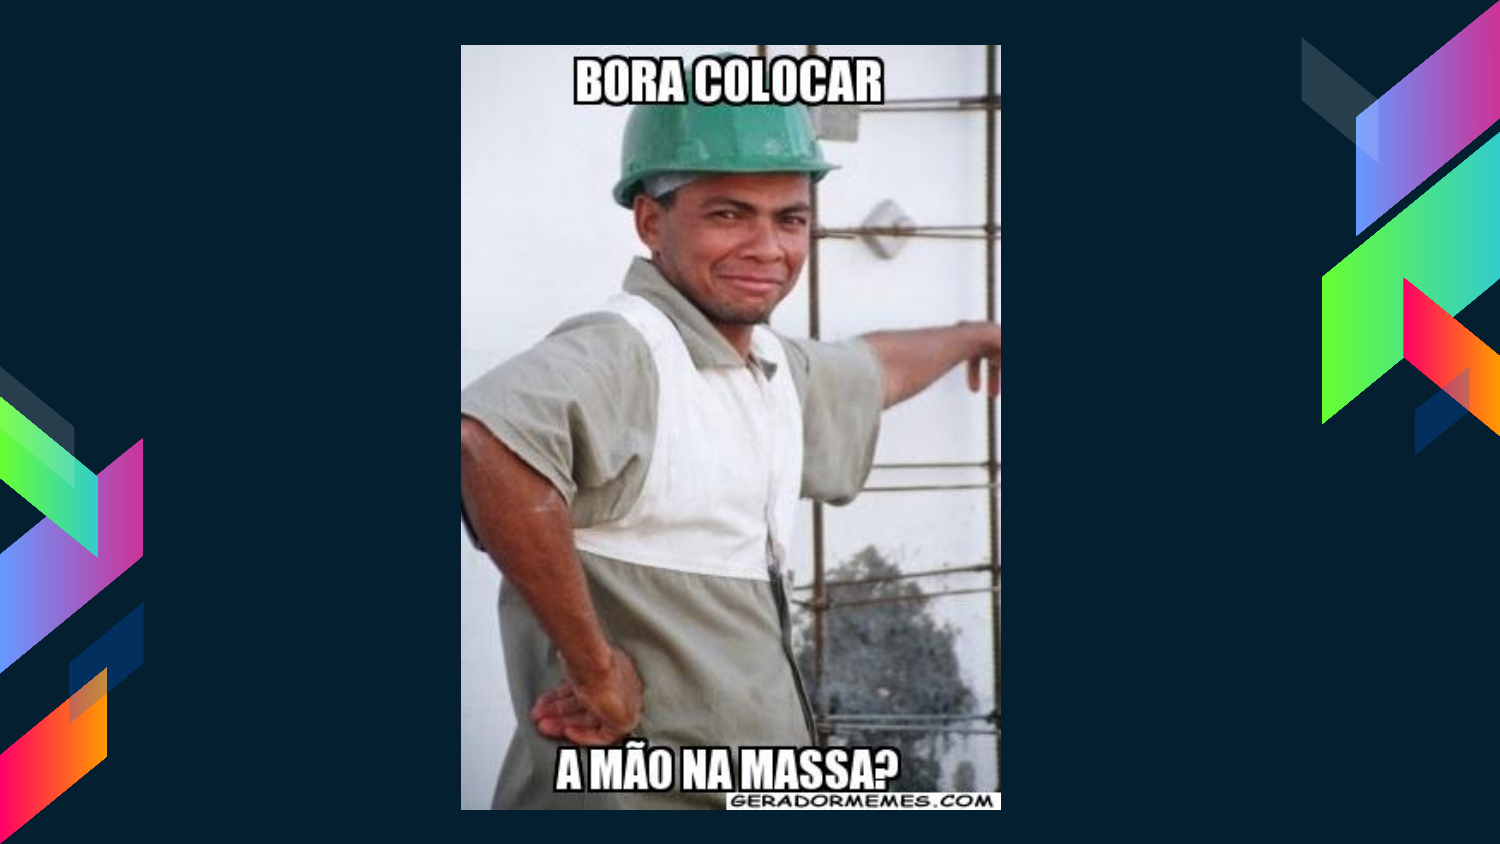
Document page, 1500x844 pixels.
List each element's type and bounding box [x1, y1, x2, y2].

picture [460, 45, 1002, 810]
